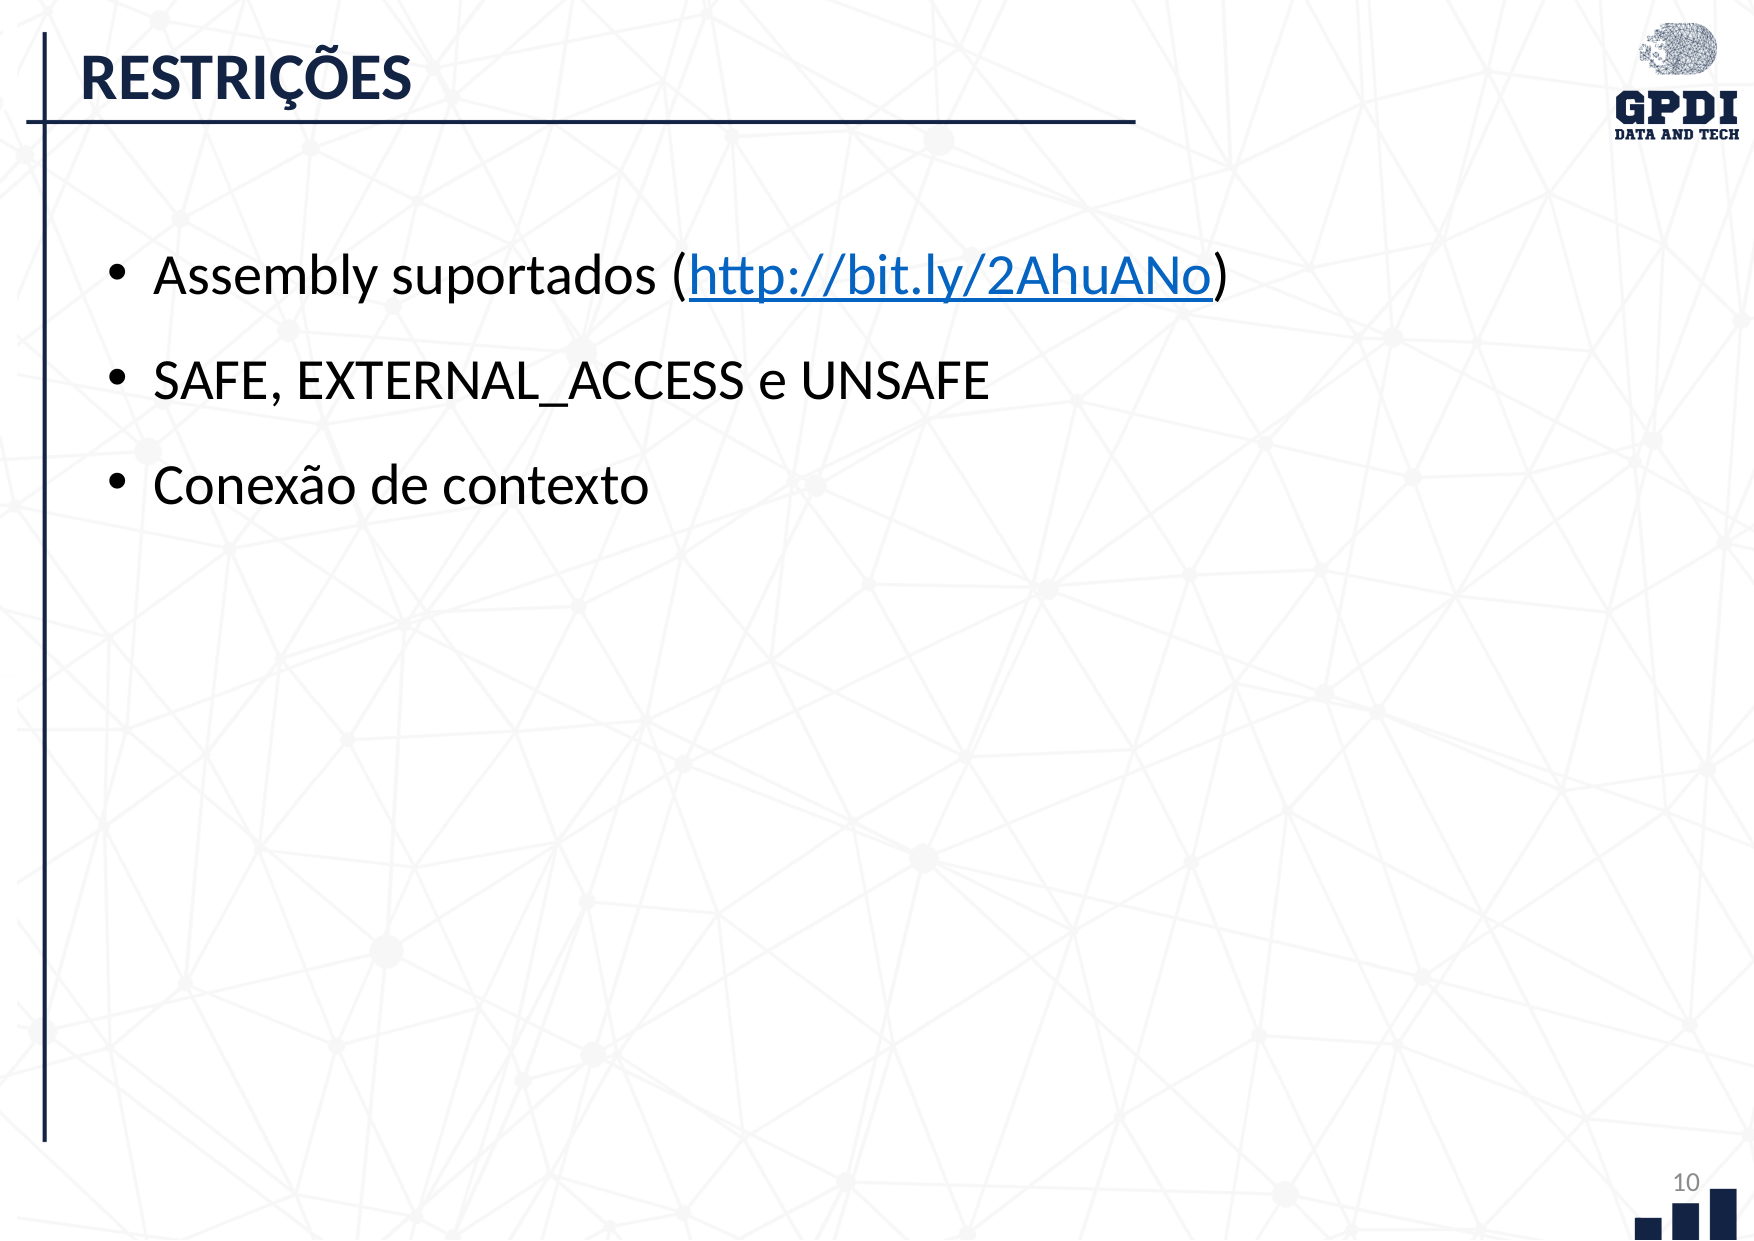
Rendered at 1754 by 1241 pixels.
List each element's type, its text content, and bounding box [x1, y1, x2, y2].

slide_number 10 [1632, 1147, 1739, 1214]
text_box Assembly suportados (http://bit.ly/2AhuANo) SAFE, EXTERNAL_ACCESS e UNSAFE Conexão de contexto [92, 193, 1704, 524]
text_box RESTRIÇÕES [65, 26, 696, 121]
picture [0, 0, 1754, 1240]
